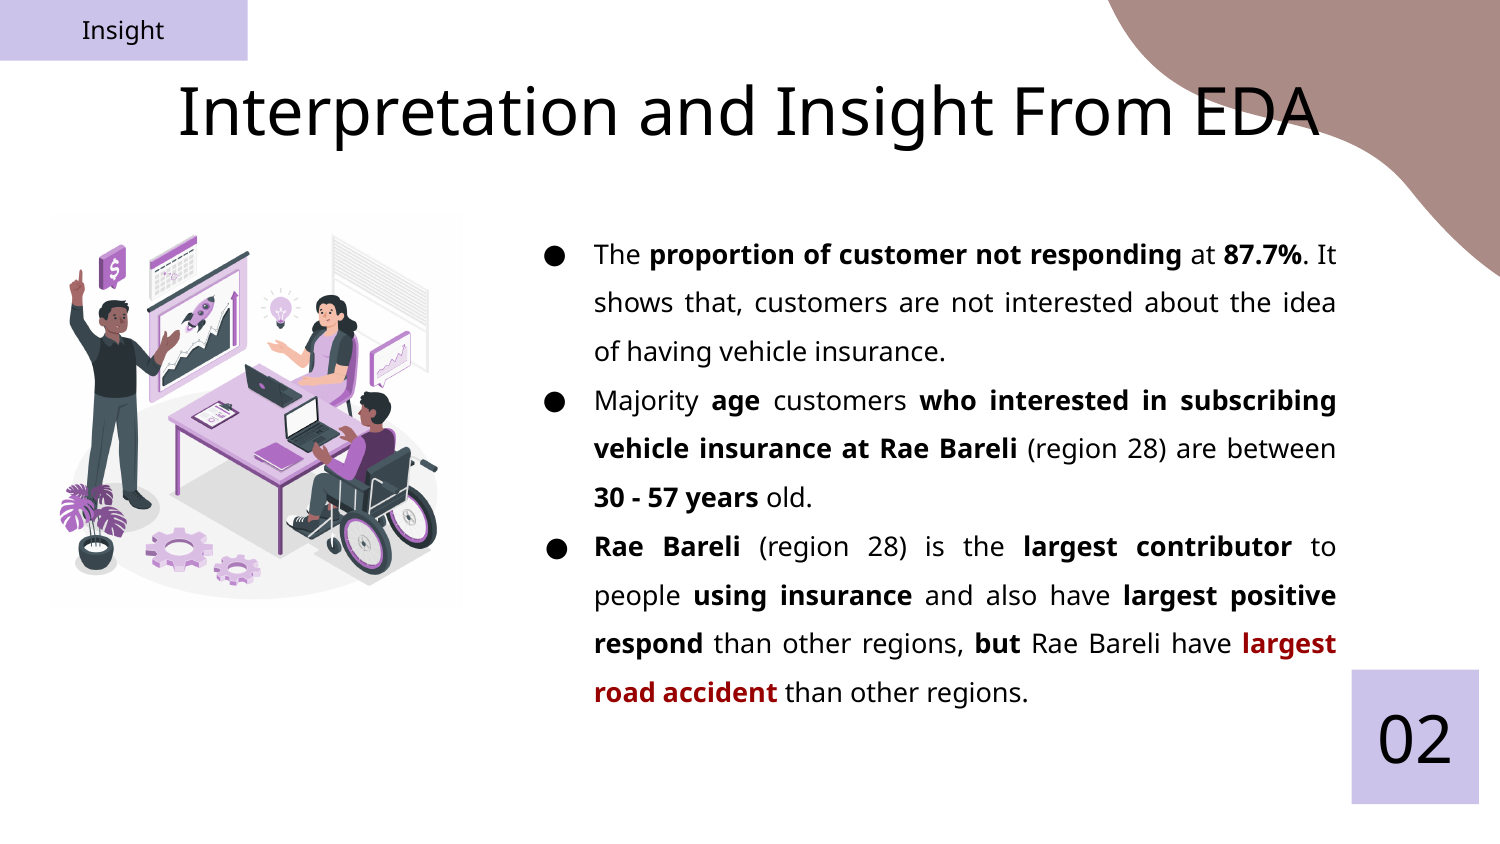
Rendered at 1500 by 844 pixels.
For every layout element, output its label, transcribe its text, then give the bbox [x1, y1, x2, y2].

picture [49, 213, 463, 608]
title 02 [1351, 669, 1479, 805]
text_box The proportion of customer not responding at 87.7%. It shows that, customers are not interested about the idea of having vehicle insurance. Majority age customers who interested in subscribing vehicle insurance at Rae Bareli (region 28) are between 30 - 57 years old. Rae Bareli (region 28) is the largest contributor to people using insurance and also have largest positive respond than other regions, but Rae Bareli have largest road accident than other regions. [503, 205, 1352, 723]
title Insight [0, 0, 248, 61]
title Interpretation and Insight From EDA [73, 53, 1427, 159]
